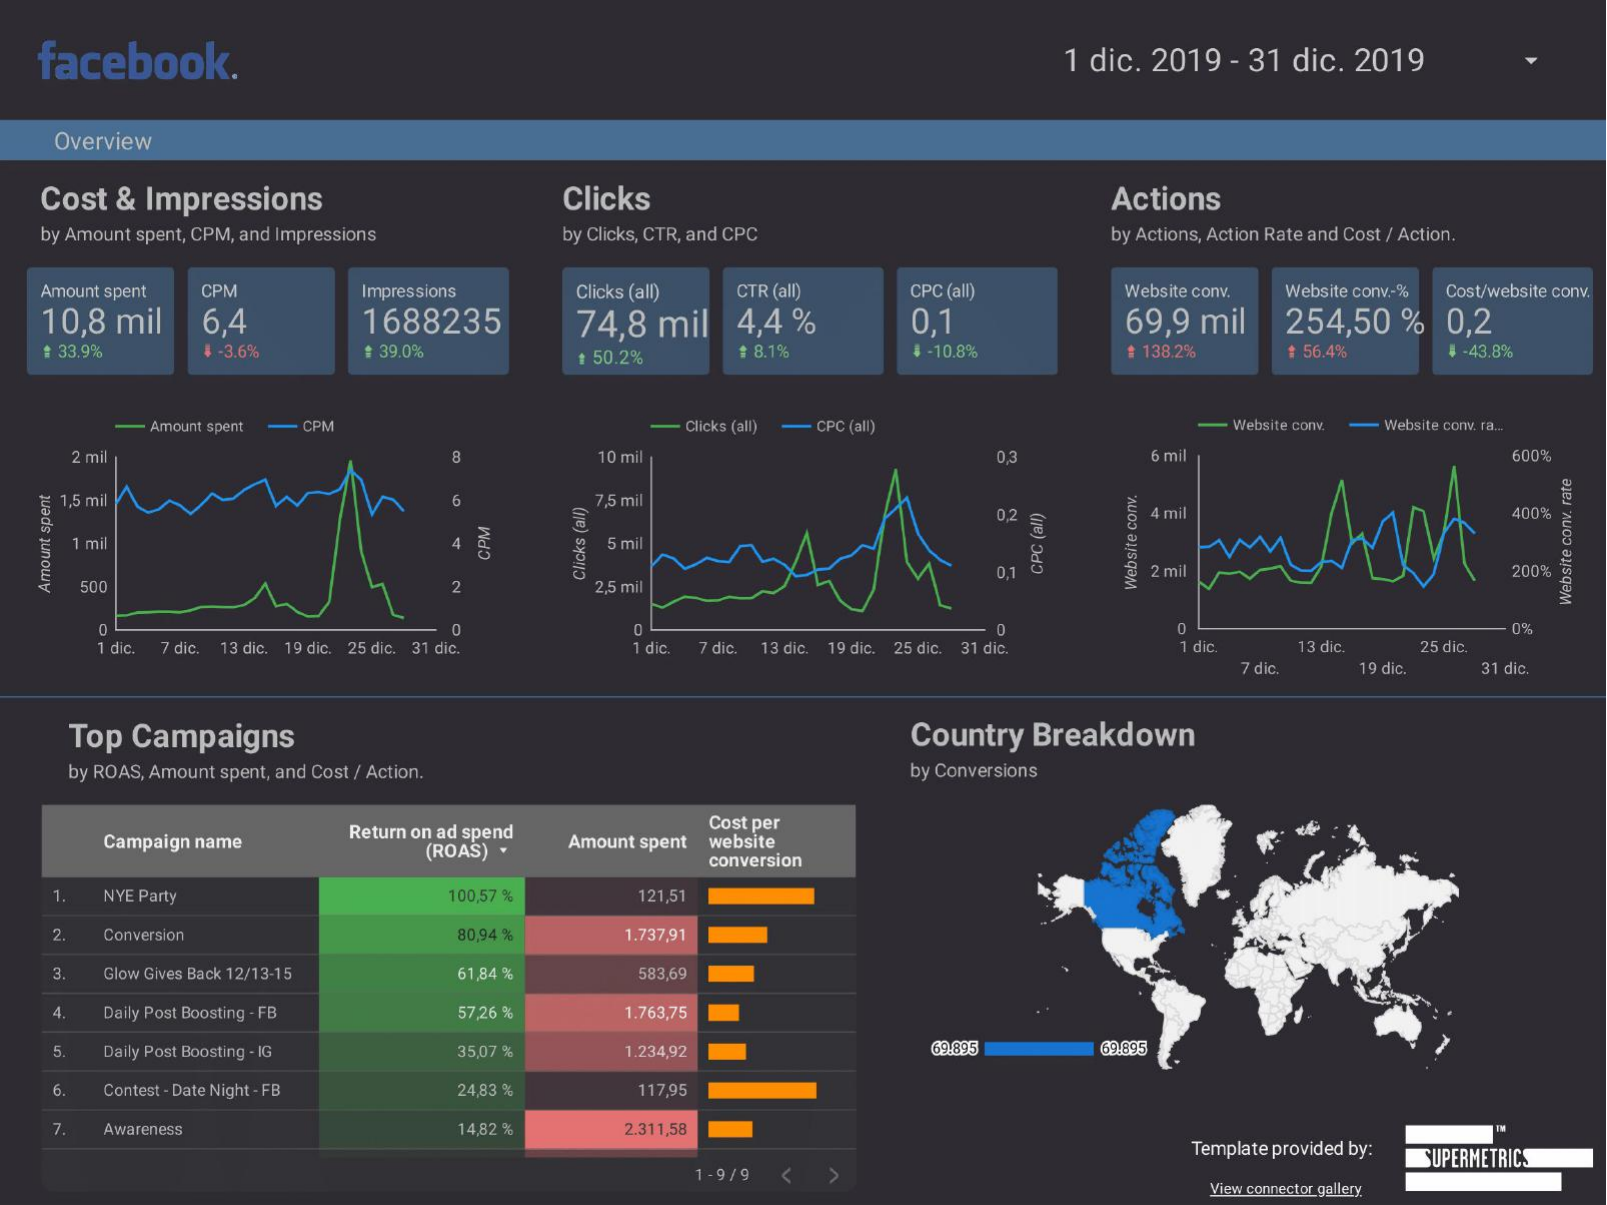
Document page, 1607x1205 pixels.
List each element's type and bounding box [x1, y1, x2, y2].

text_box [0, 0, 1606, 1205]
